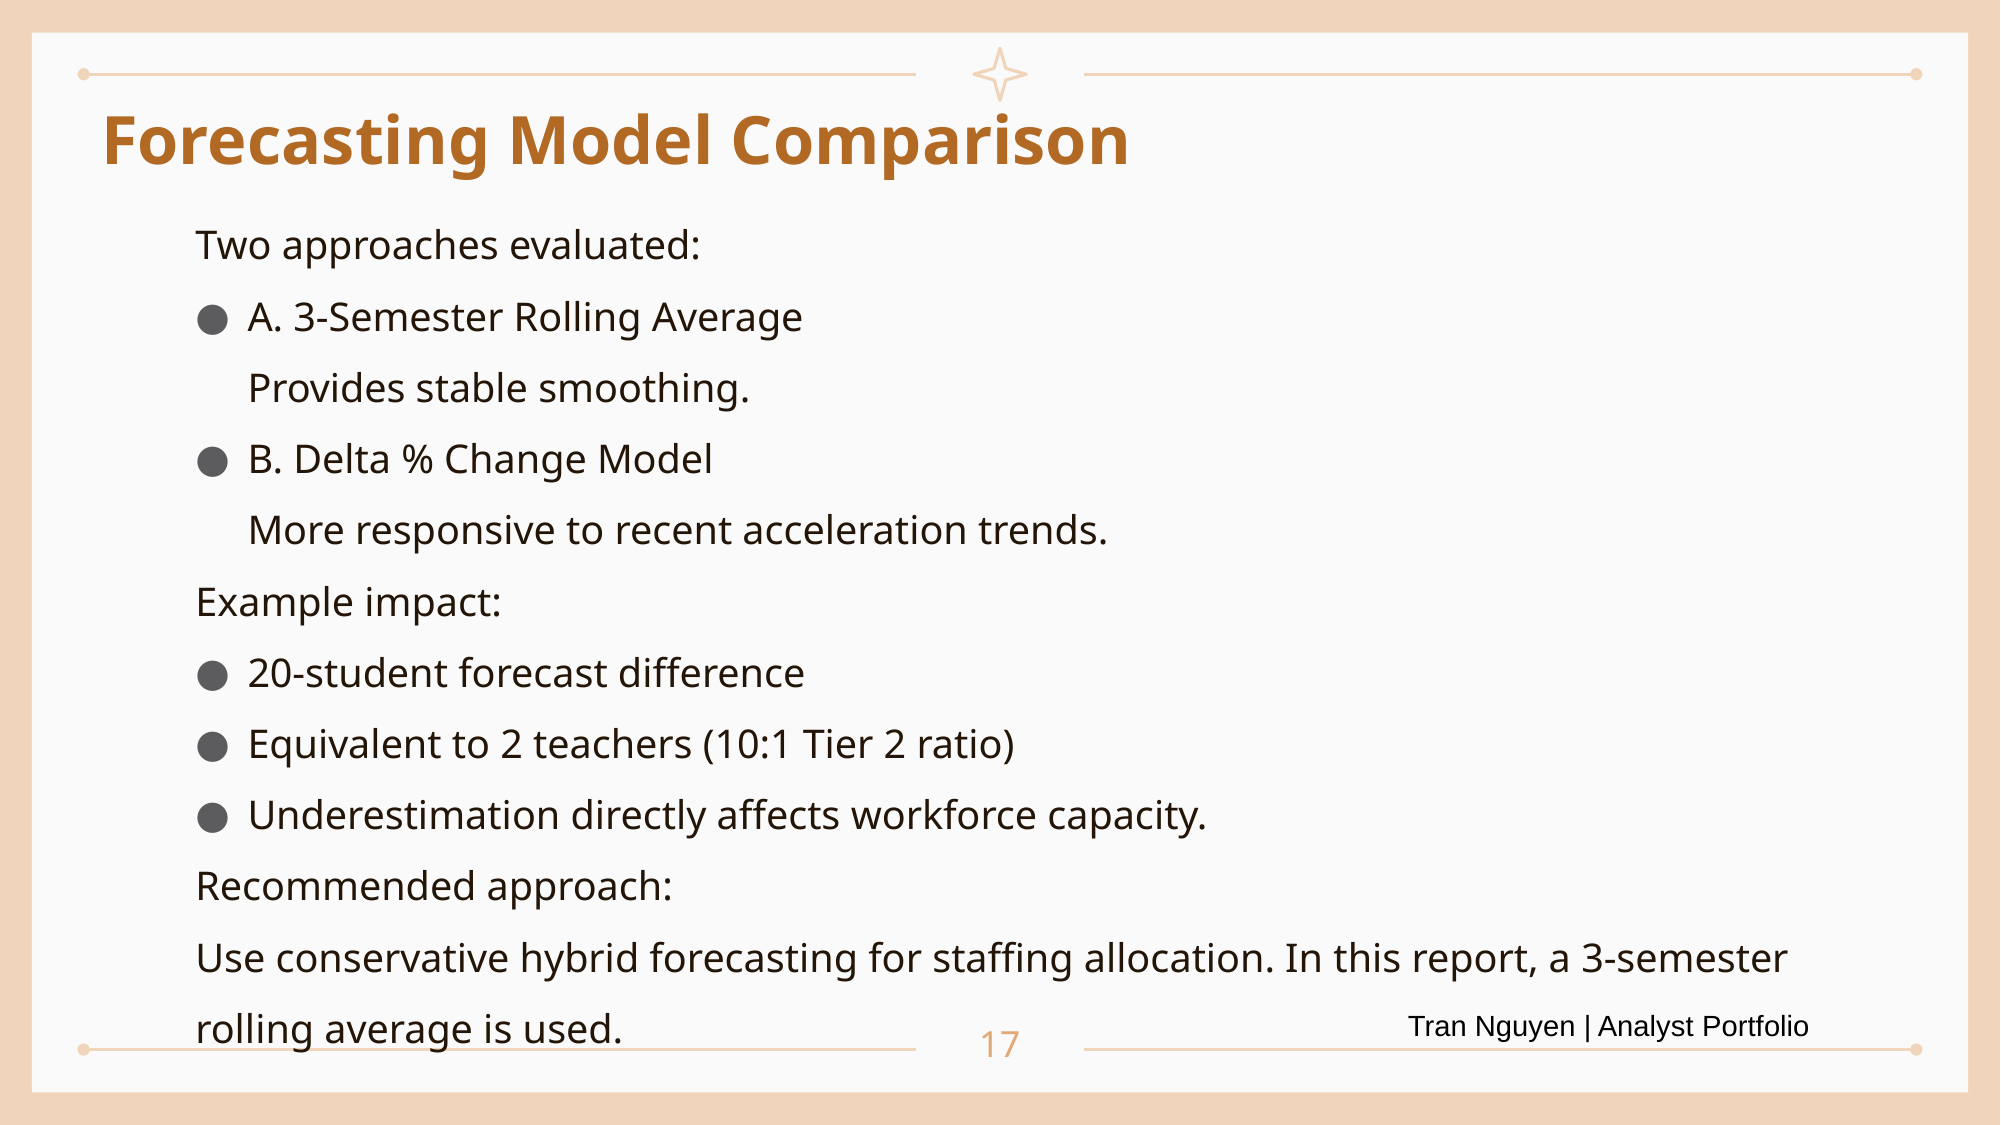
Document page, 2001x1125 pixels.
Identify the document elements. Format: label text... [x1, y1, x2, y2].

subtitle Two approaches evaluated: A. 3-Semester Rolling Average Provides stable smoothing. B. Delta % Change Model More responsive to recent acceleration trends. Example impact: 20-student forecast difference Equivalent to 2 teachers (10:1 Tier 2 ratio) Underestimation directly affects workforce capacity. Recommended approach: Use conservative hybrid forecasting for staffing allocation. In this report, a 3-semester rolling average is used. [157, 181, 1843, 1004]
slide_number 17 [939, 1006, 1060, 1080]
title Forecasting Model Comparison [86, 83, 1457, 209]
